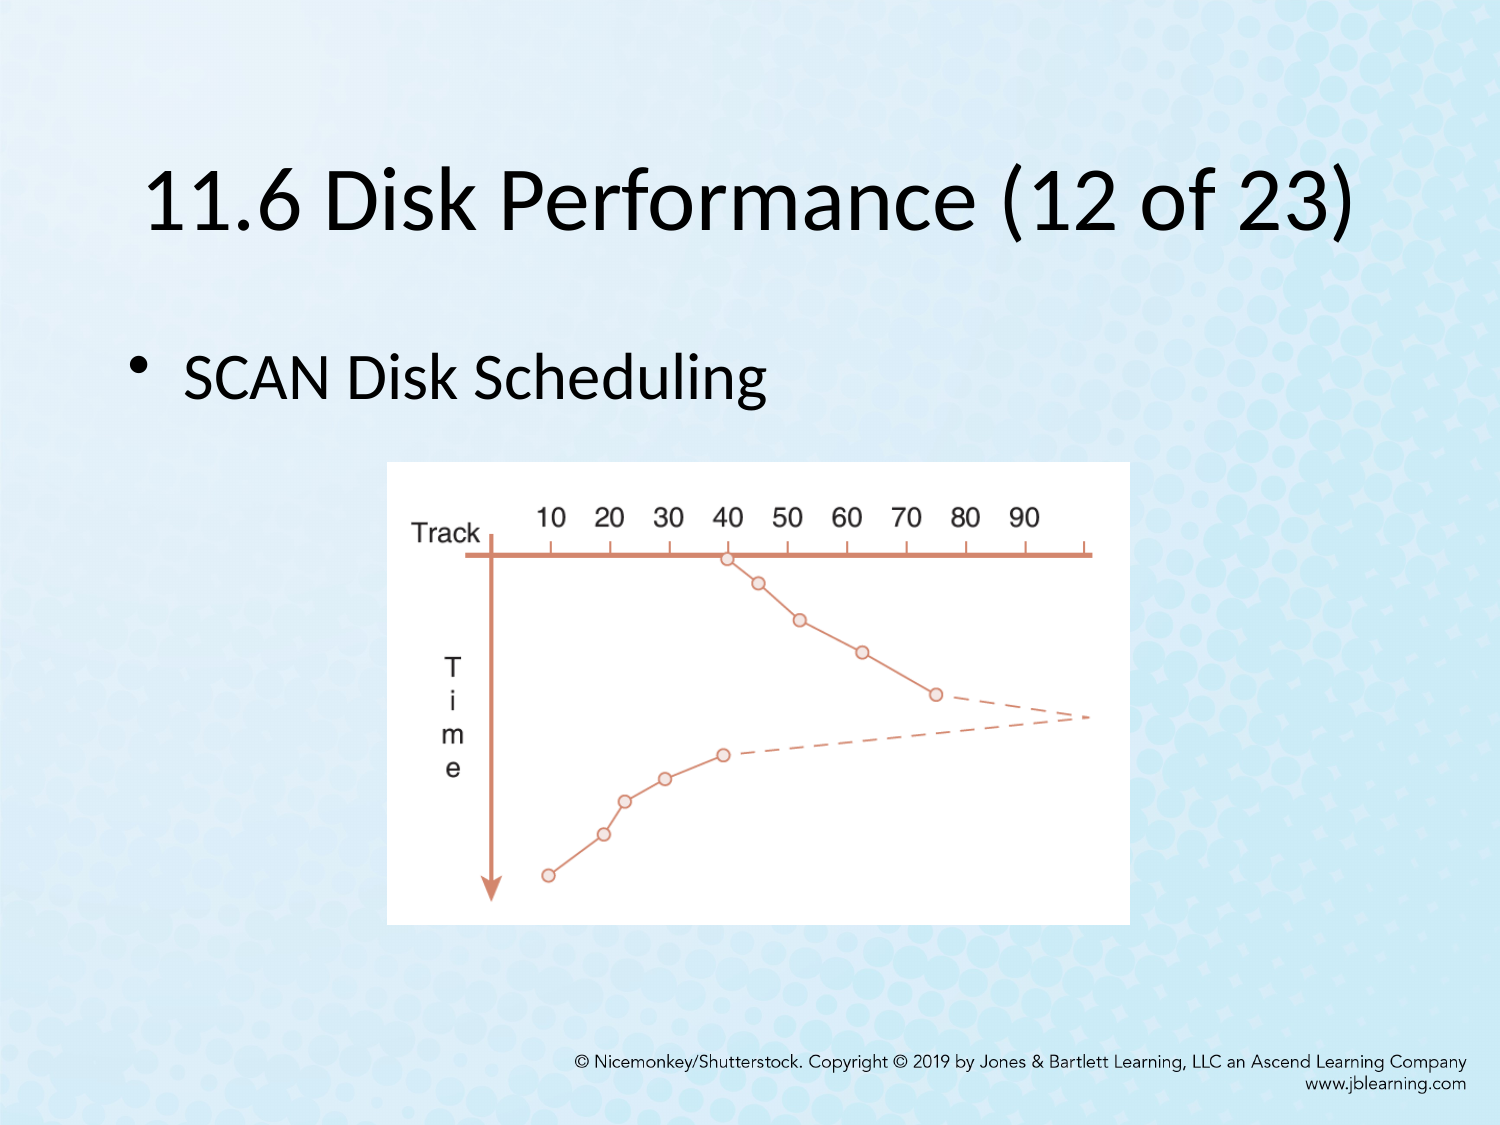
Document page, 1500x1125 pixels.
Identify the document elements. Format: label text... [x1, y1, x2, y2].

picture [0, 0, 1500, 1125]
list SCAN Disk Scheduling [112, 324, 1388, 1000]
title 11.6 Disk Performance (12 of 23) [112, 99, 1388, 288]
